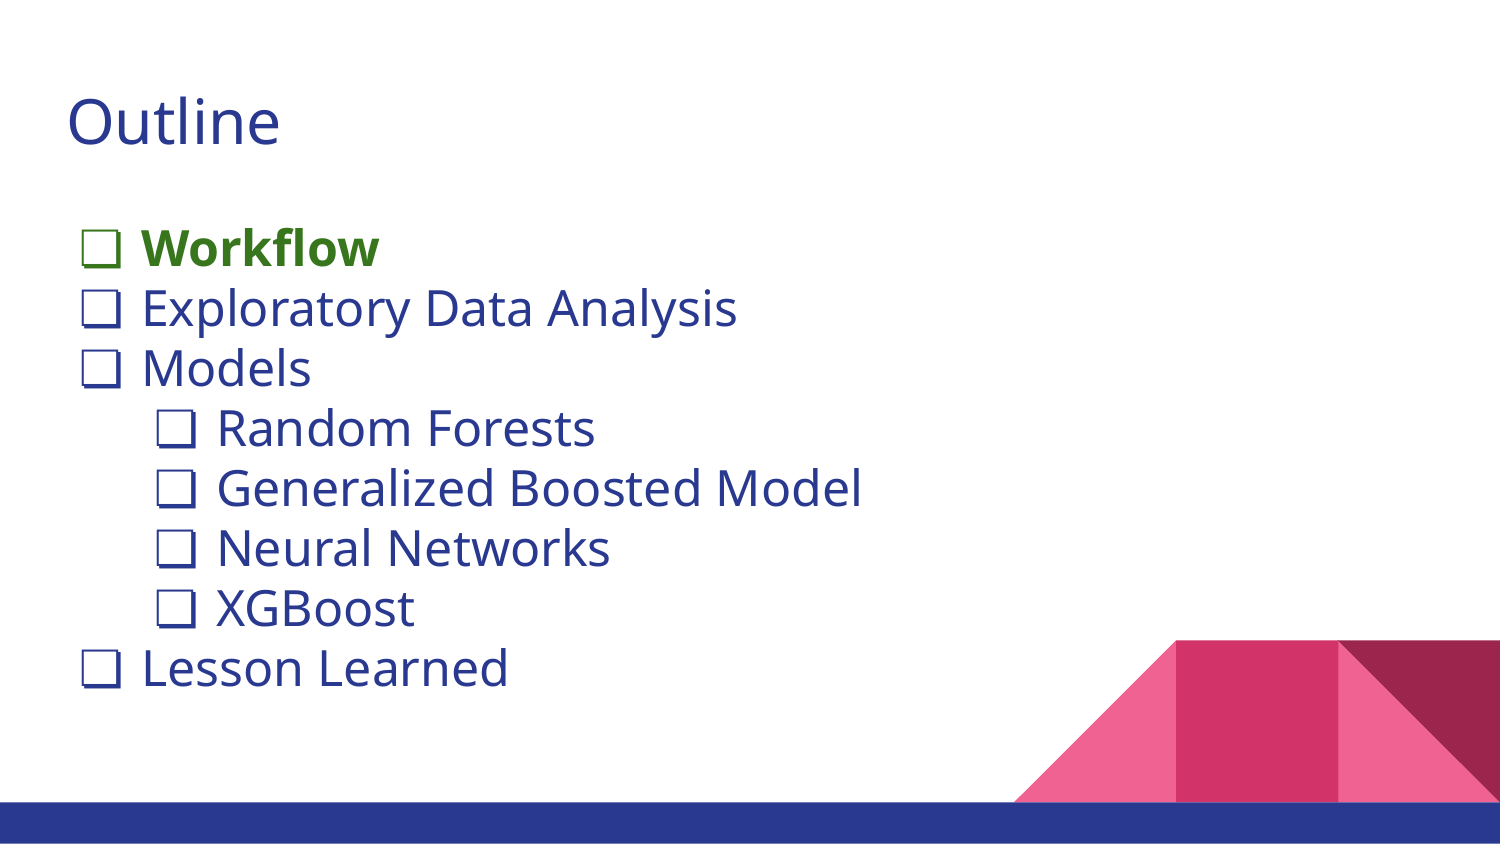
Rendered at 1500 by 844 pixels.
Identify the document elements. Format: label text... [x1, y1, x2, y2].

title Outline [51, 67, 1449, 167]
list Workflow Exploratory Data Analysis Models Random Forests Generalized Boosted Model Neural Networks XGBoost Lesson Learned [51, 201, 1449, 750]
